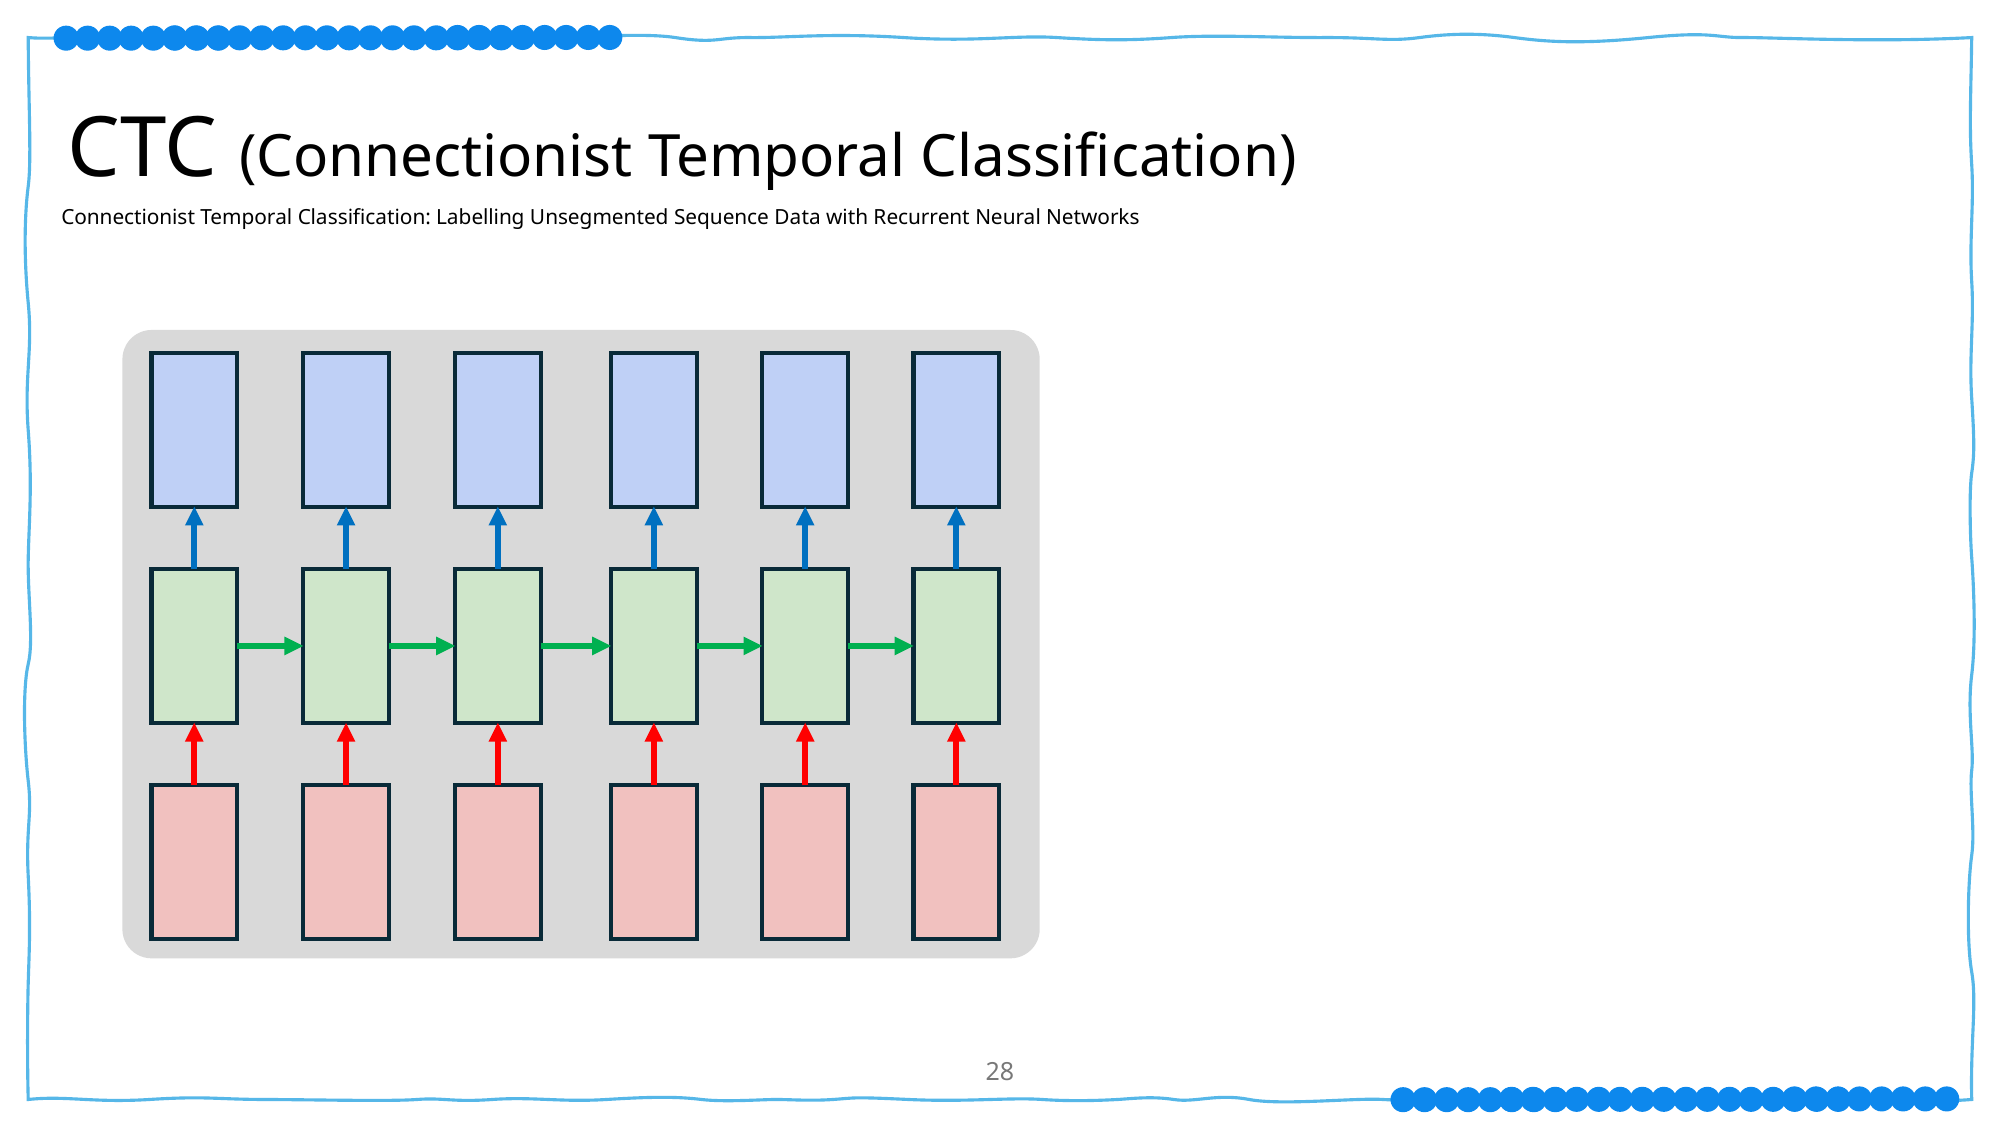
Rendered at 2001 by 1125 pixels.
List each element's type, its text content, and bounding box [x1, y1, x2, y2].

slide_number 27 [1094, 1099, 1225, 1103]
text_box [1389, 1085, 1960, 1113]
text_box [22, 32, 1976, 1104]
text_box Connectionist Temporal Classification: Labelling Unsegmented Sequence Data with Recurrent Neural Networks [46, 196, 1160, 237]
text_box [121, 329, 1041, 959]
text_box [53, 24, 623, 52]
